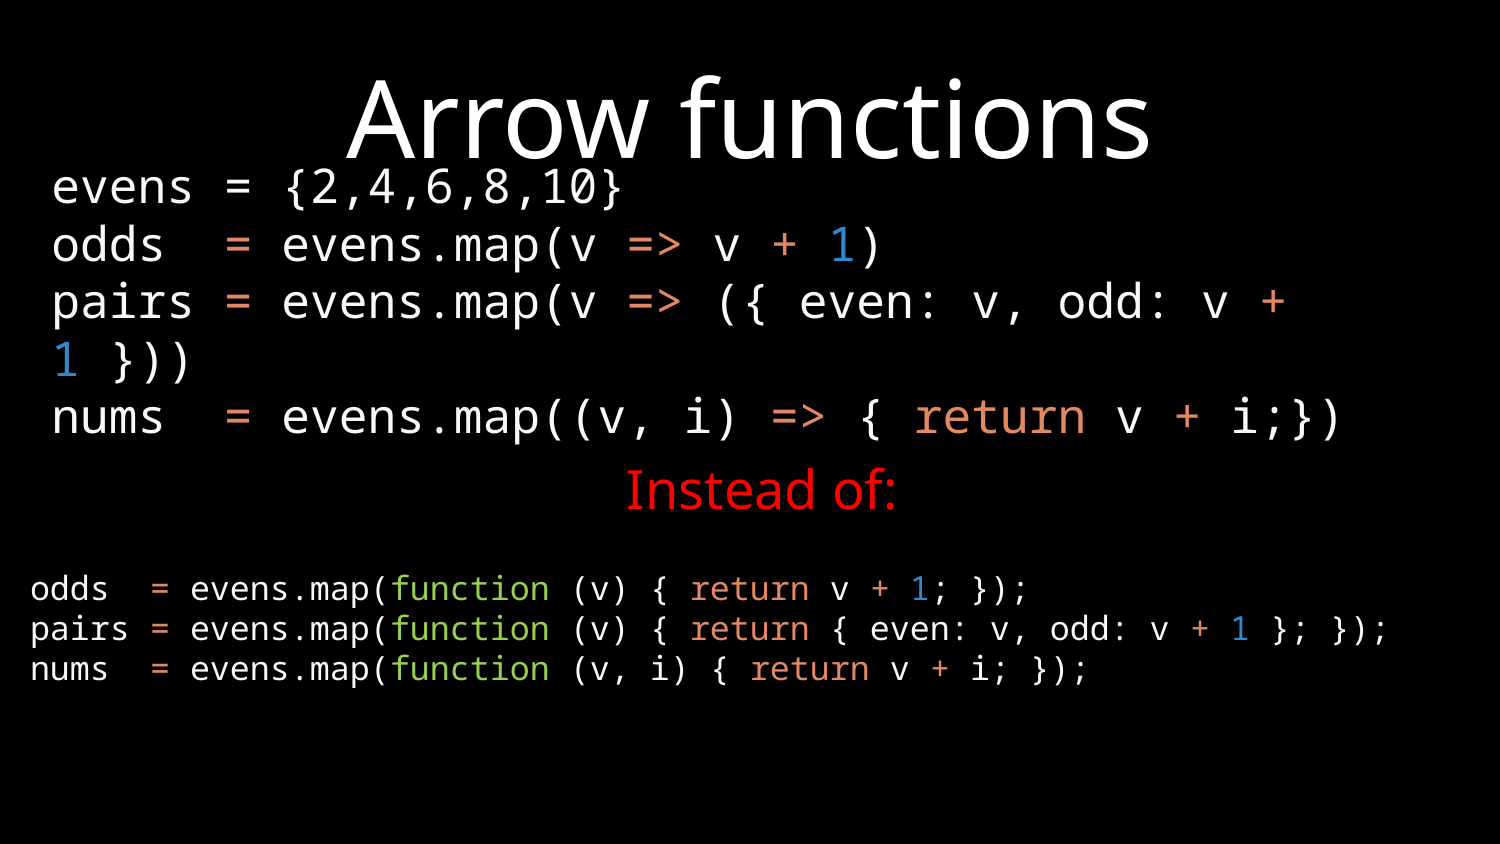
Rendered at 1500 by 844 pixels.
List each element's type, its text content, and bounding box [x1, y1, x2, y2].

text_box evens = {2,4,6,8,10} odds = evens.map(v => v + 1) pairs = evens.map(v => ({ even: v, odd: v + 1 })) nums = evens.map((v, i) => { return v + i;}) [46, 164, 1391, 435]
title Arrow functions [109, 21, 1391, 164]
text_box odds = evens.map(function (v) { return v + 1; }); pairs = evens.map(function (v) { return { even: v, odd: v + 1 }; }); nums = evens.map(function (v, i) { return v + i; }); [24, 543, 1500, 711]
text_box Instead of: [109, 329, 1391, 517]
